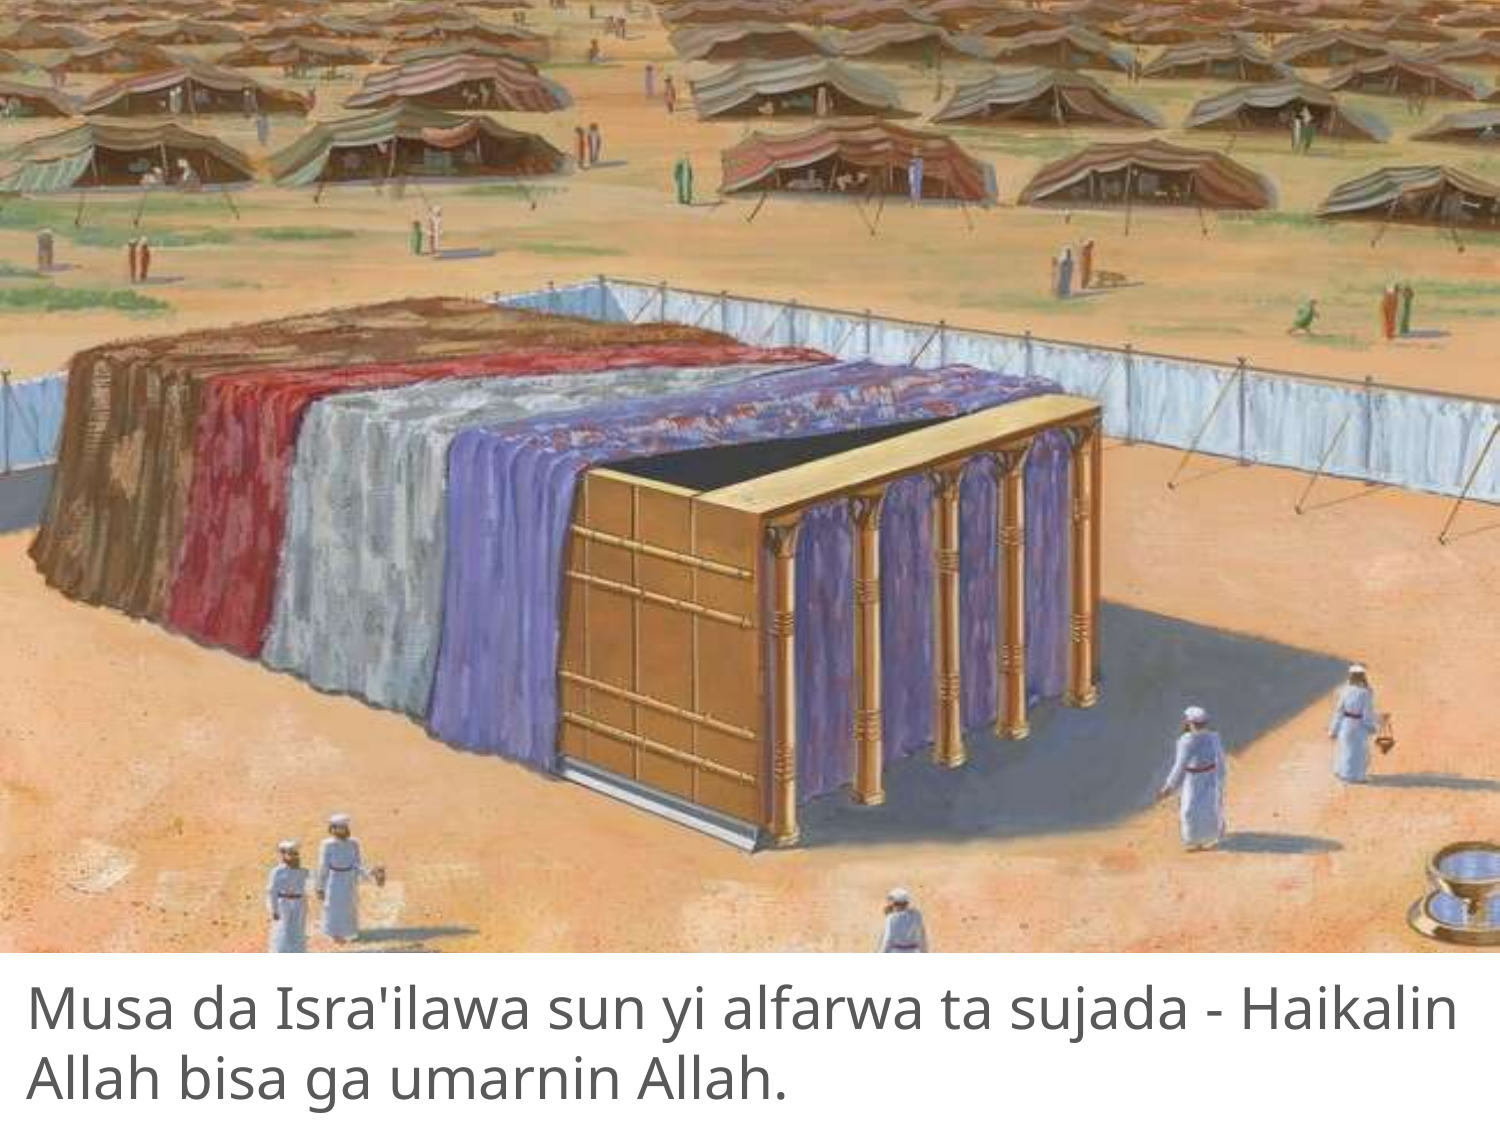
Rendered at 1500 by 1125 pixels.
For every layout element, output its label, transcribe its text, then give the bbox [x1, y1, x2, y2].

text_box Musa da Isra'ilawa sun yi alfarwa ta sujada - Haikalin Allah bisa ga umarnin Allah. [11, 964, 1498, 1119]
picture [0, 0, 1500, 953]
